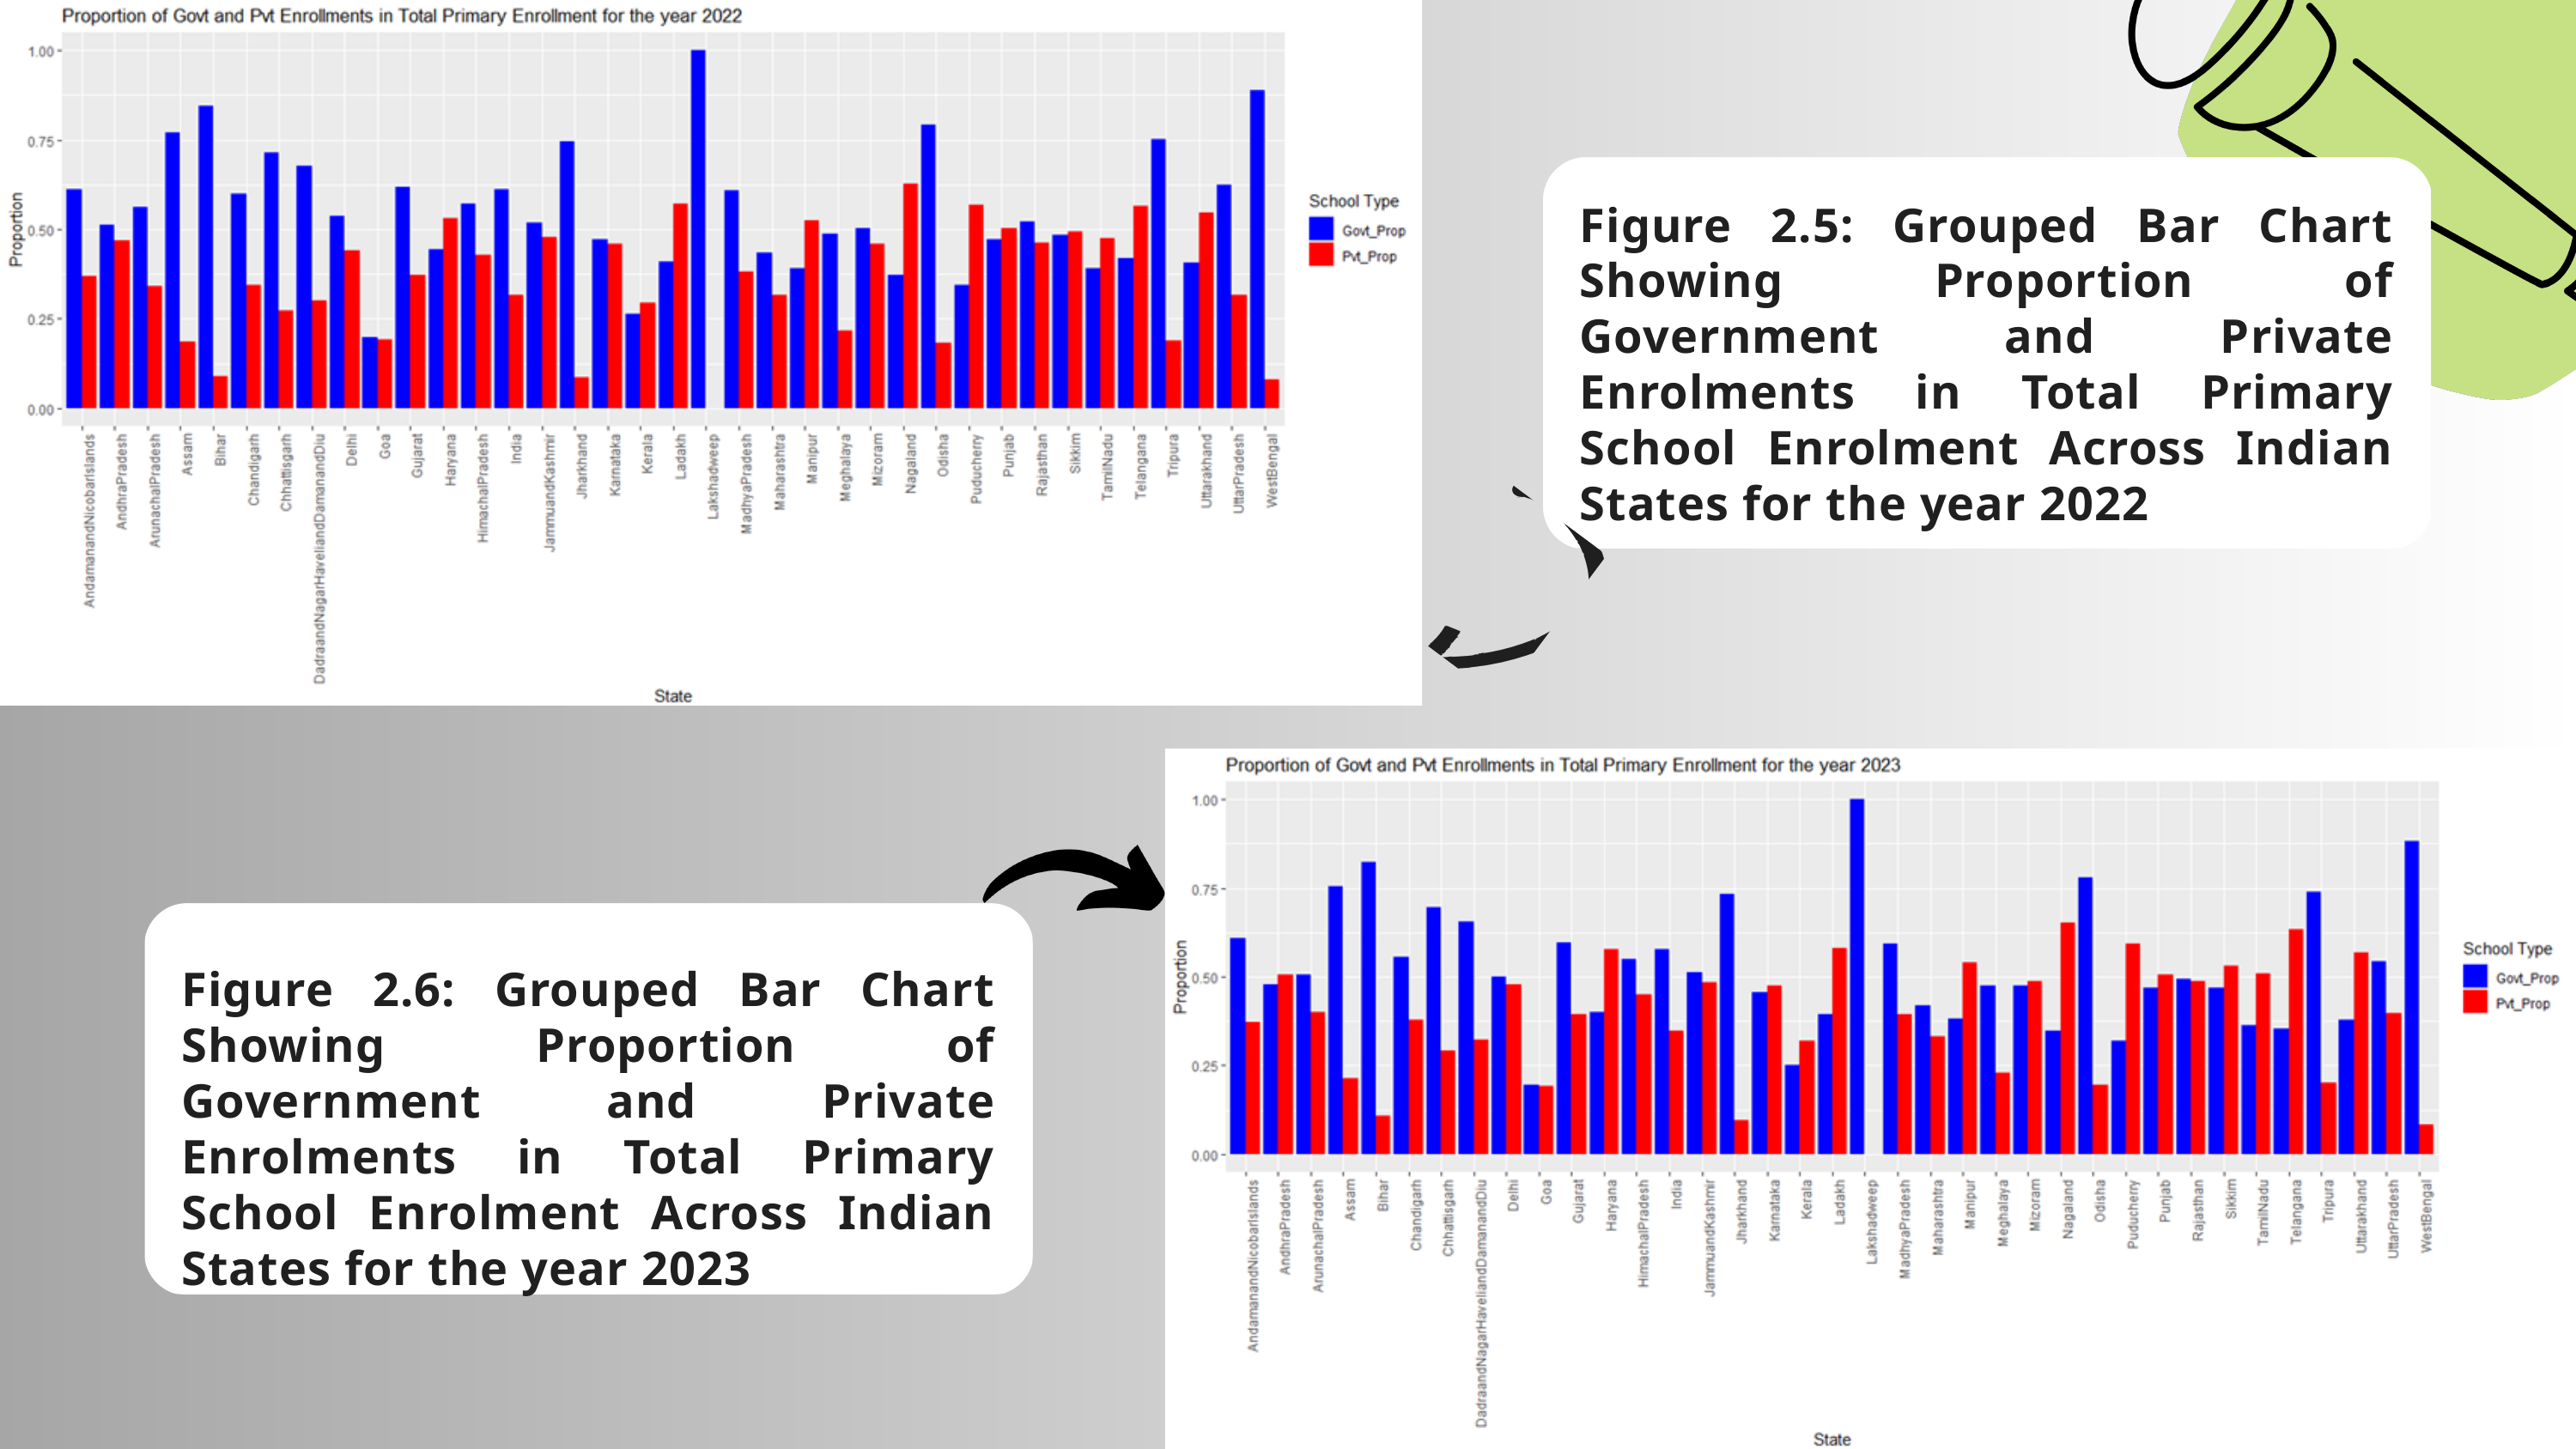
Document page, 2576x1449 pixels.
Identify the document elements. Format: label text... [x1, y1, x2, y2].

text_box [1406, 485, 1607, 700]
text_box [1543, 157, 2432, 549]
text_box Figure 2.6: Grouped Bar Chart Showing Proportion of Government and Private Enrolments in Total Primary School Enrolment Across Indian States for the year 2023 [181, 960, 997, 1295]
text_box [2126, 0, 2576, 424]
text_box [0, 0, 1423, 706]
text_box [981, 845, 1165, 911]
text_box [1164, 749, 2576, 1449]
text_box [144, 903, 1033, 1294]
text_box Figure 2.5: Grouped Bar Chart Showing Proportion of Government and Private Enrolments in Total Primary School Enrolment Across Indian States for the year 2022 [1579, 195, 2395, 530]
